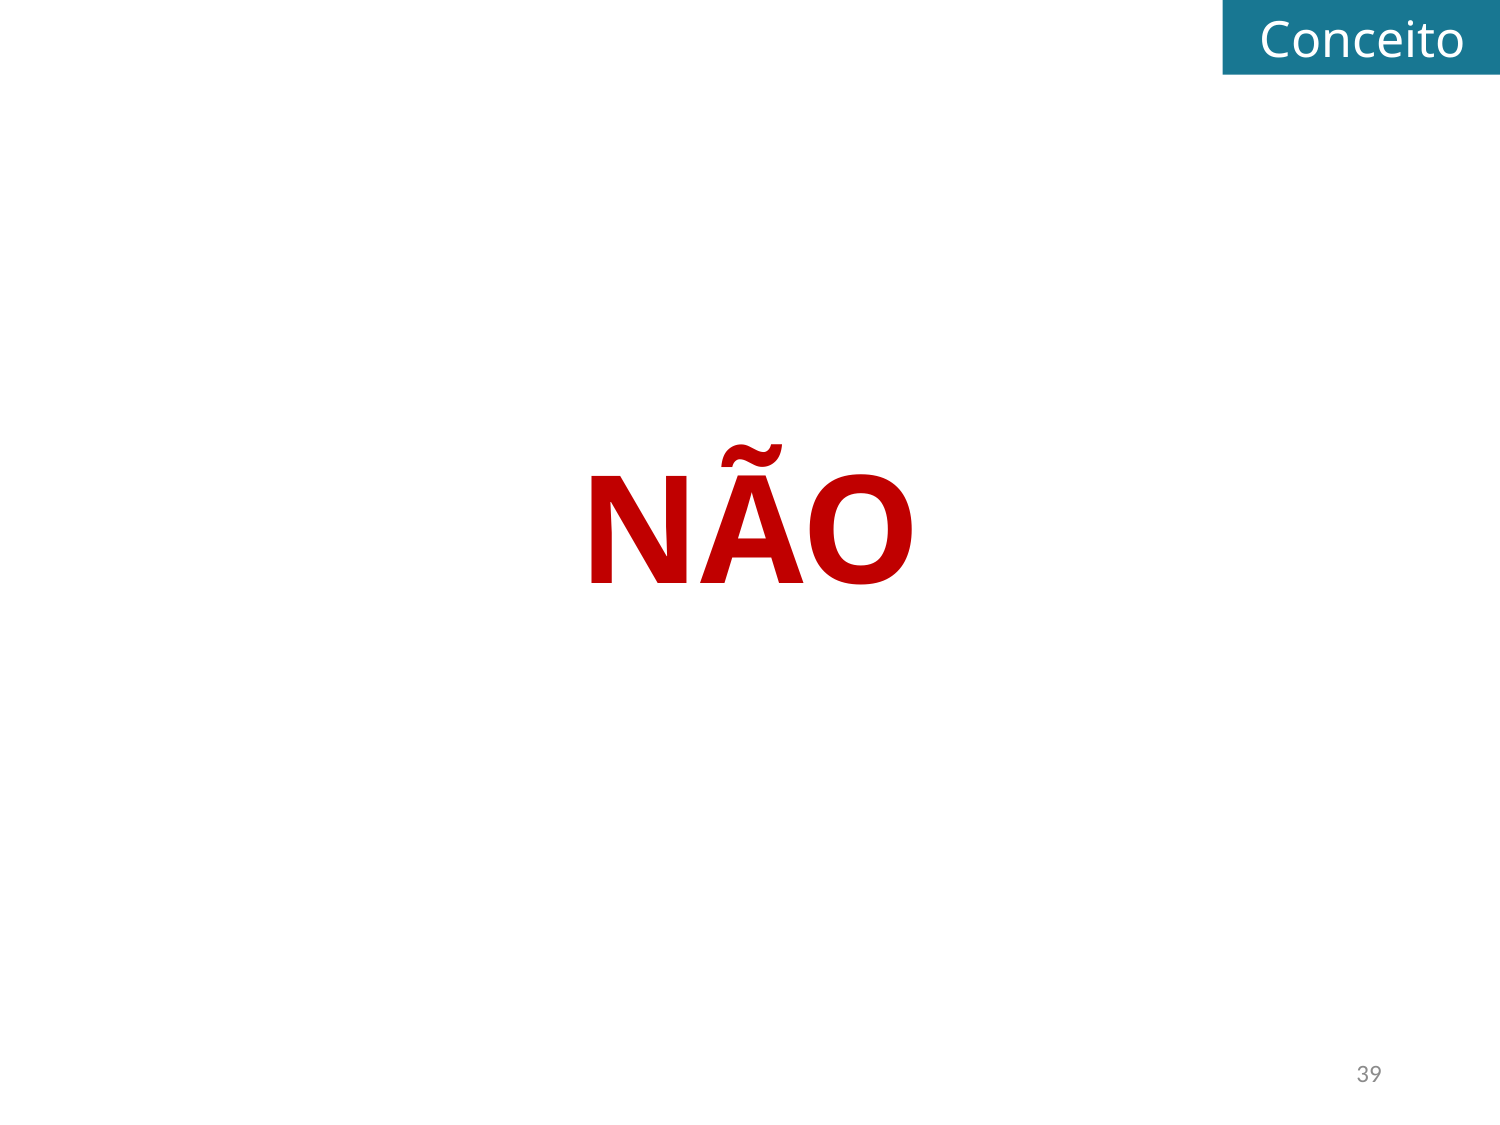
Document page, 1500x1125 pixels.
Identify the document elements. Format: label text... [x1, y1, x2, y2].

text_box Conceito [1222, 0, 1500, 75]
list NÃO [457, 409, 1043, 662]
slide_number 39 [1059, 1042, 1397, 1103]
